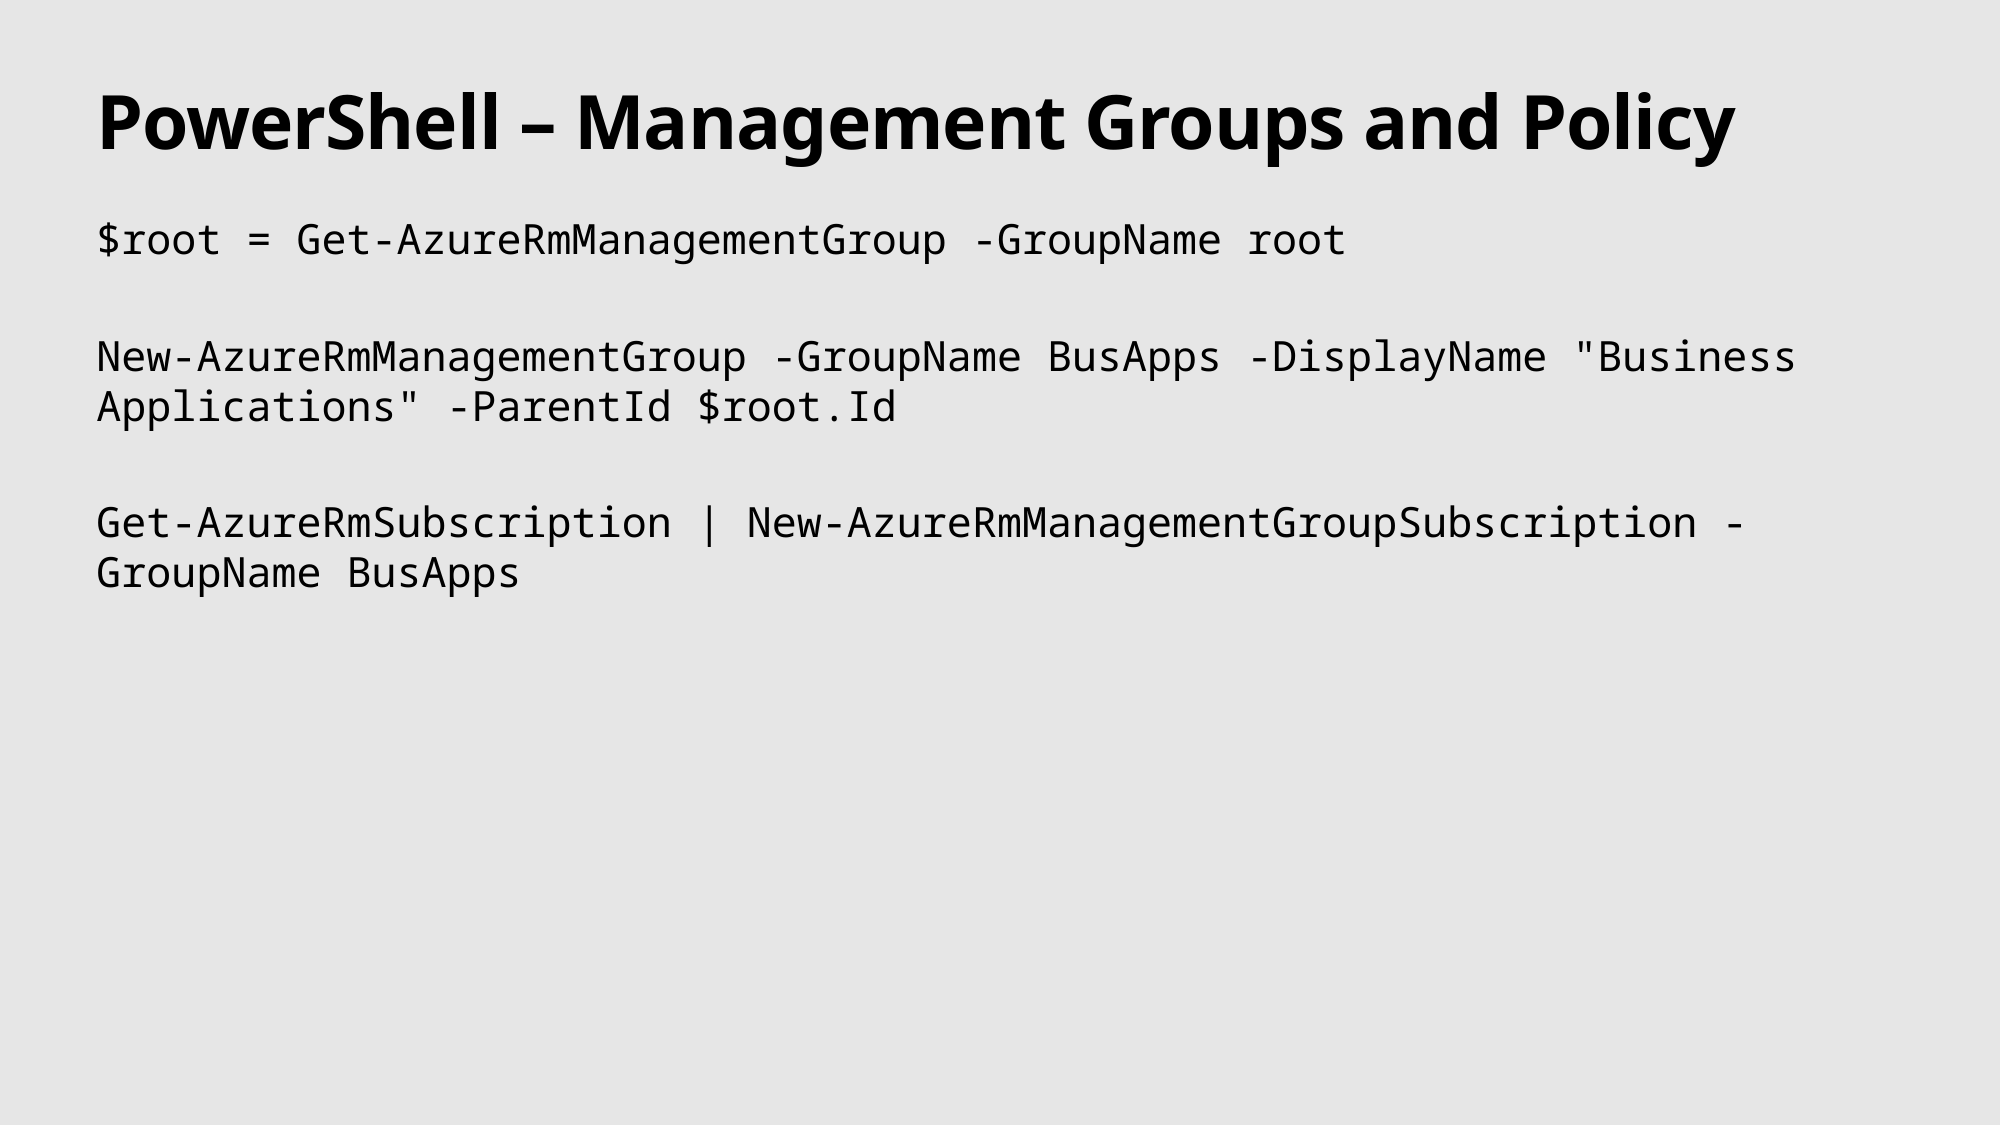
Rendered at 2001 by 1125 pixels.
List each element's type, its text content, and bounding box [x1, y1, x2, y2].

list $root = Get-AzureRmManagementGroup -GroupName root New-AzureRmManagementGroup -GroupName BusApps -DisplayName "Business Applications" -ParentId $root.Id Get-AzureRmSubscription | New-AzureRmManagementGroupSubscription -GroupName BusApps [96, 212, 1904, 668]
title PowerShell – Management Groups and Policy [96, 75, 1904, 166]
